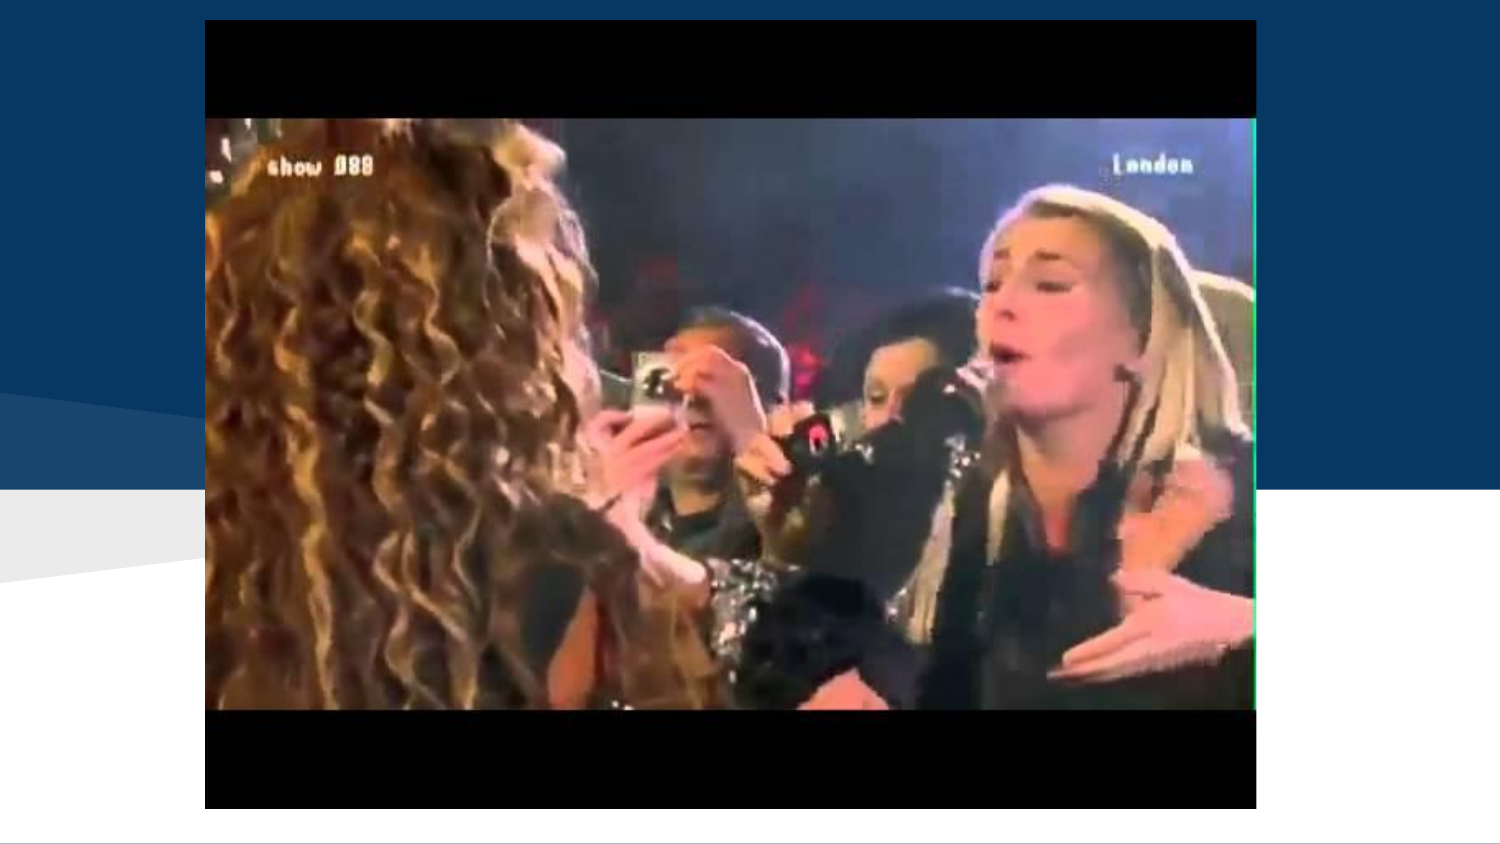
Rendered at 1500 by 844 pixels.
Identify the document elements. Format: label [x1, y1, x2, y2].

text_box [205, 20, 1257, 809]
